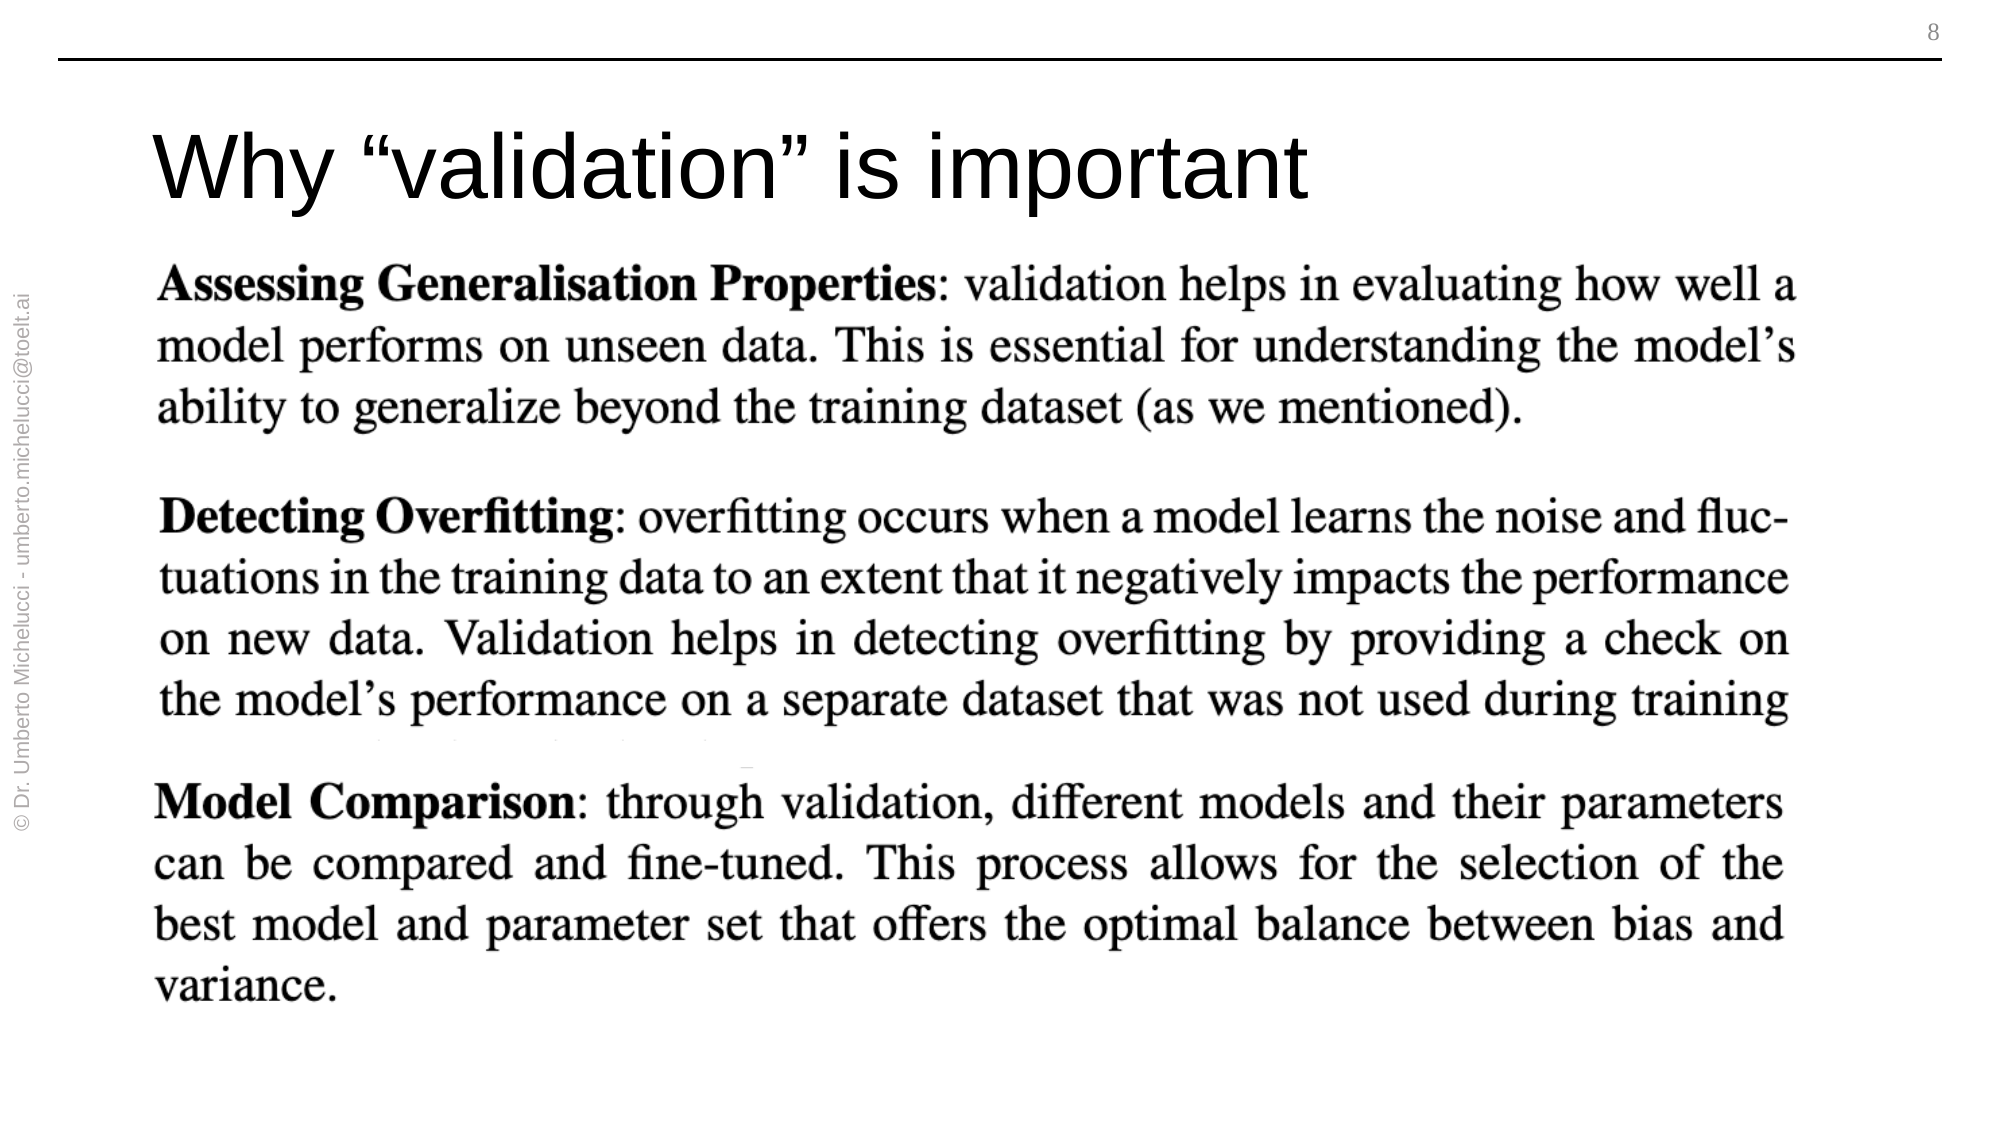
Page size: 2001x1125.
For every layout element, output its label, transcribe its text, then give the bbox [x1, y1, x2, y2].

picture [137, 767, 1801, 1024]
picture [137, 243, 1816, 445]
text_box © Dr. Umberto Michelucci - umberto.michelucci@toelt.ai [0, 238, 41, 888]
picture [137, 484, 1801, 741]
title Why “validation” is important [137, 59, 1863, 278]
